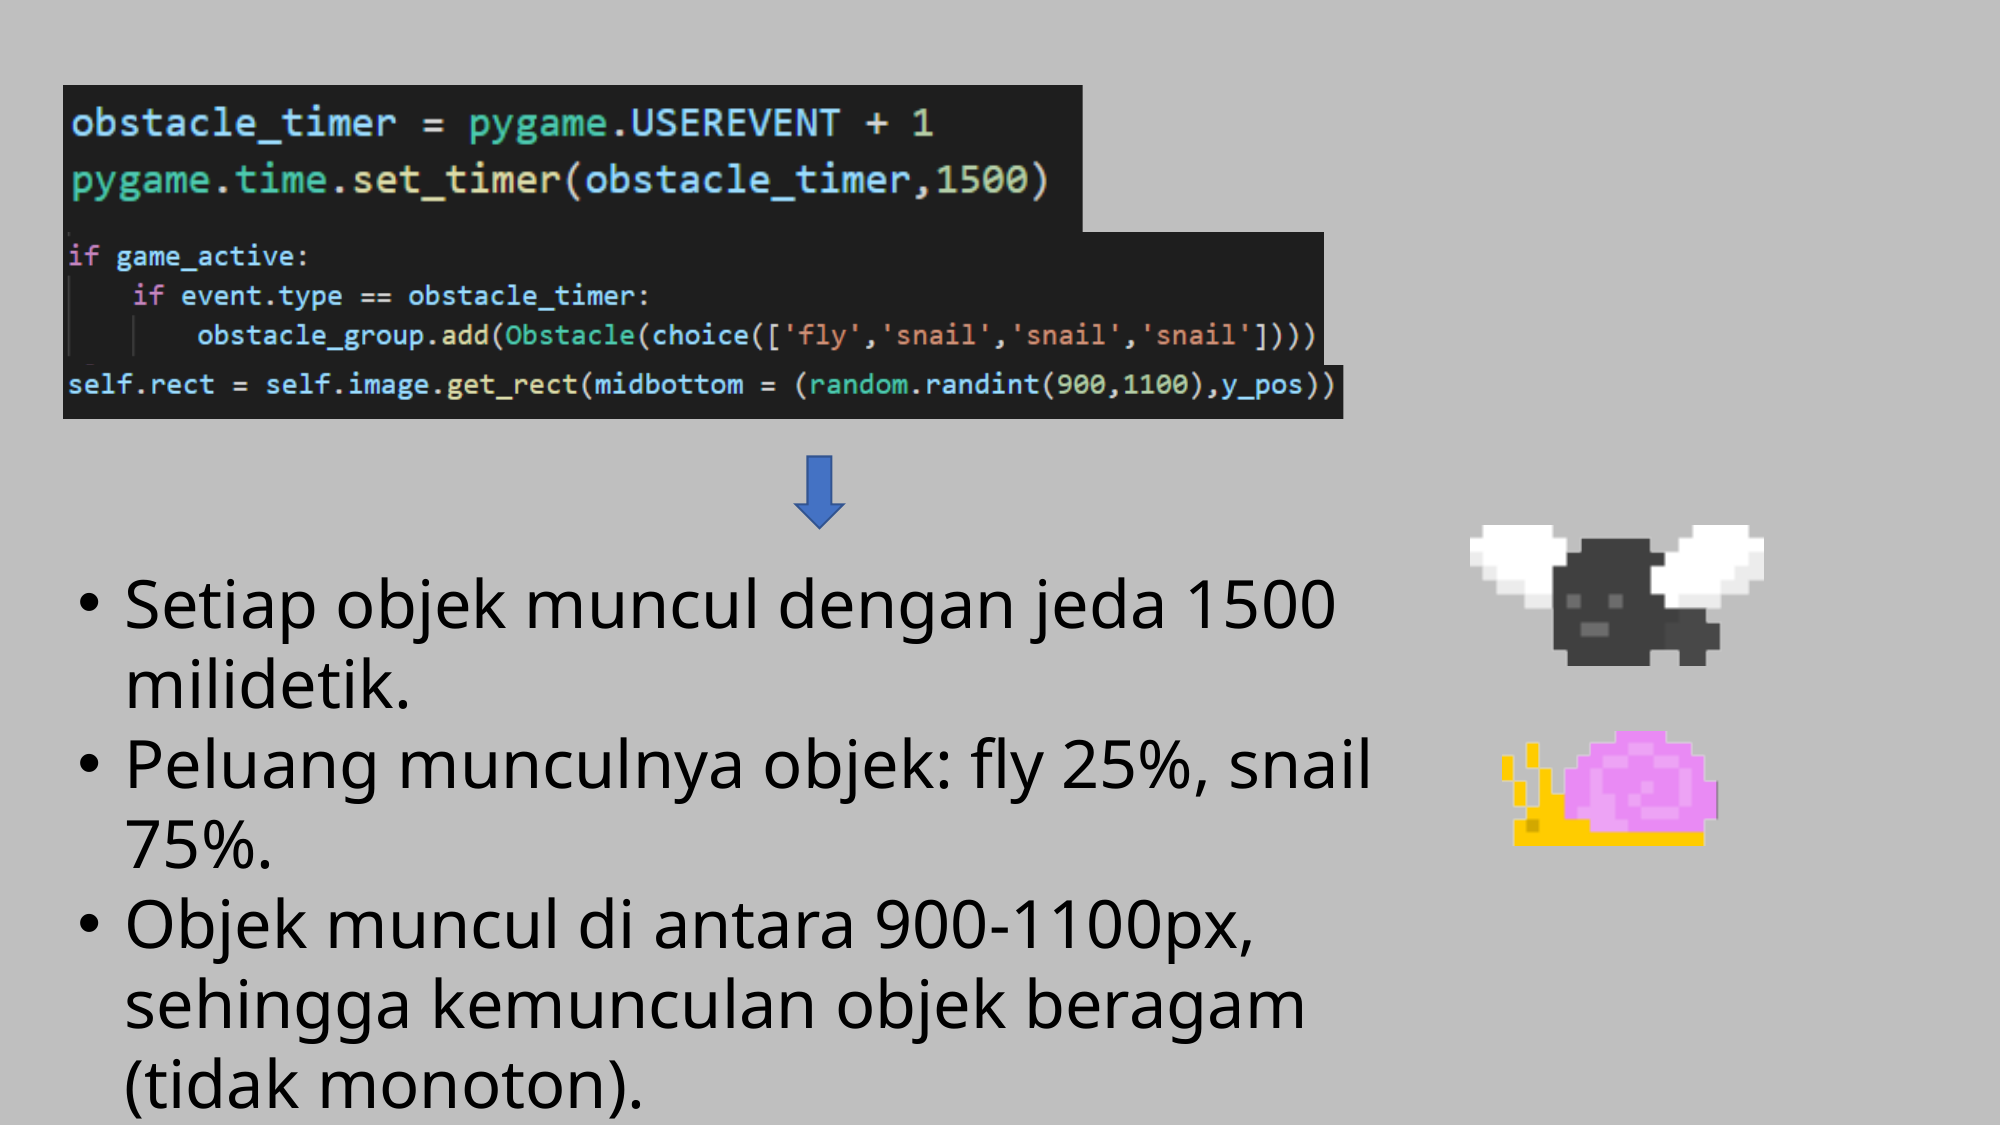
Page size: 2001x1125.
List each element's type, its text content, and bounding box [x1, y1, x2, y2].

picture [1469, 525, 1764, 666]
text_box Setiap objek muncul dengan jeda 1500 milidetik. Peluang munculnya objek: fly 25%, snail 75%. Objek muncul di antara 900-1100px, sehingga kemunculan objek beragam (tidak monoton). [63, 554, 1413, 1125]
text_box [793, 455, 846, 530]
picture [62, 85, 1344, 419]
picture [1502, 731, 1731, 846]
